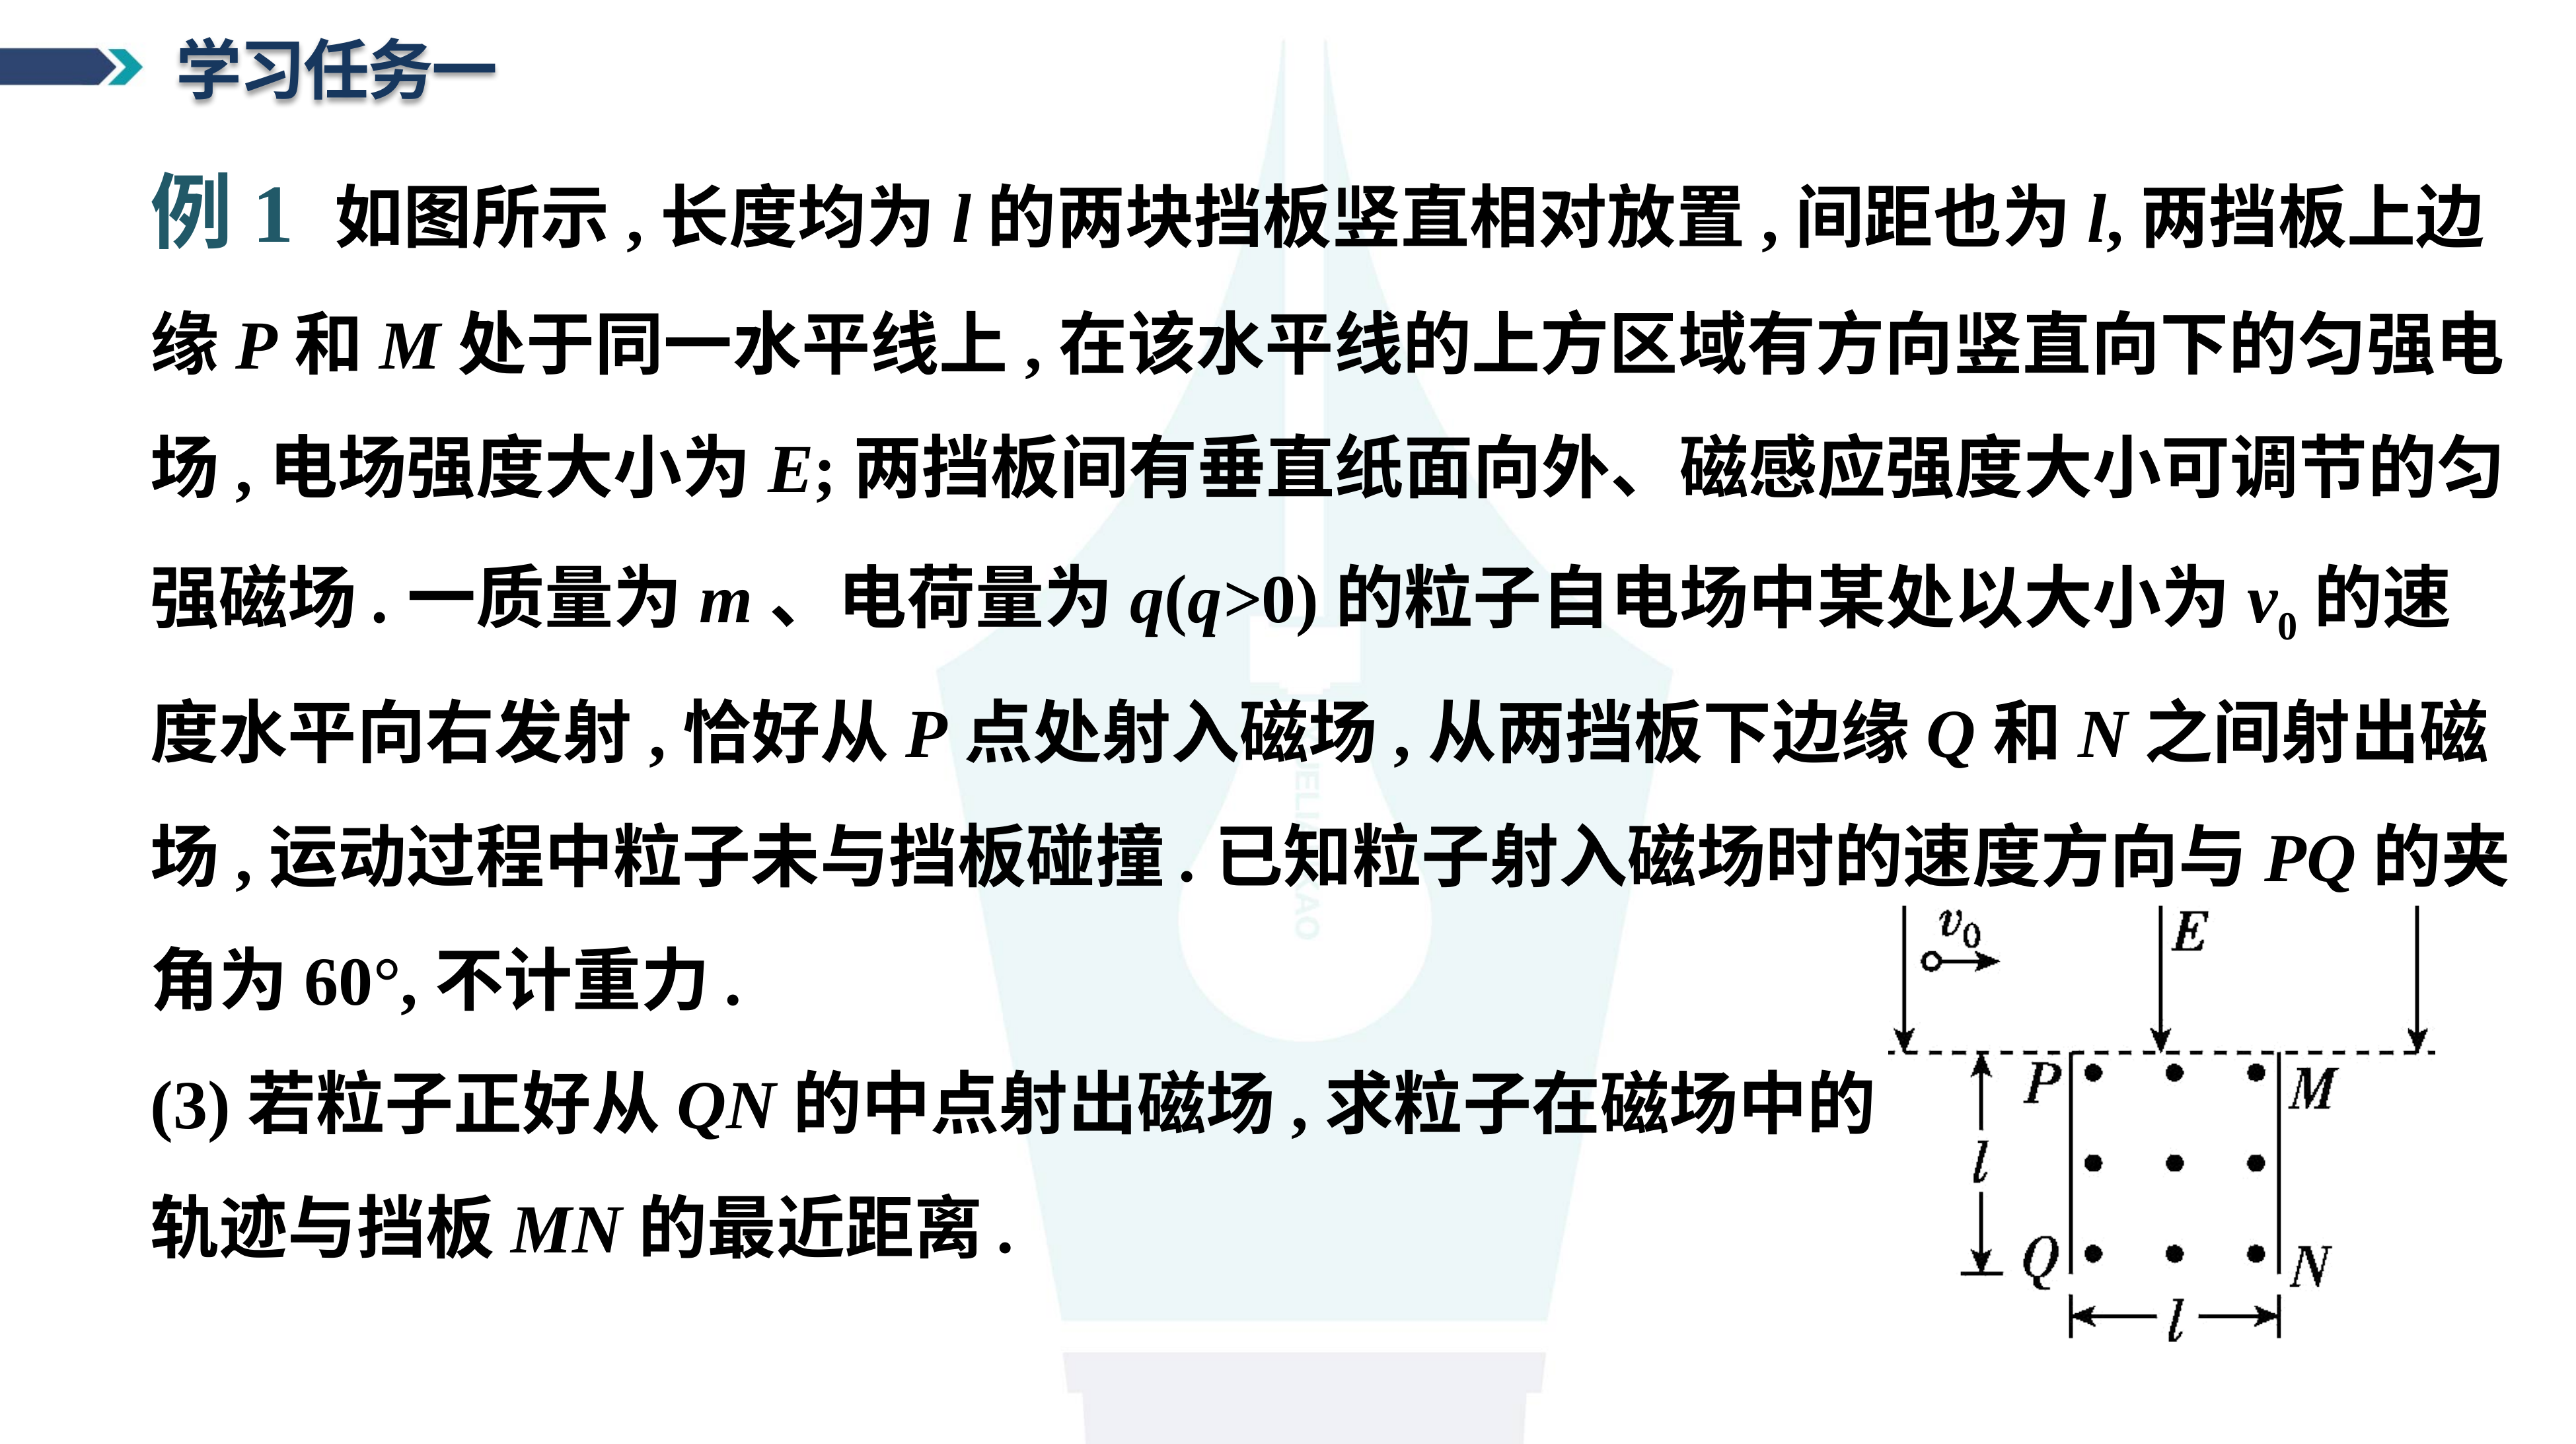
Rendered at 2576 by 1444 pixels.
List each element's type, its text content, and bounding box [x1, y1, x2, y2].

text_box 例1 如图所示,长度均为l的两块挡板竖直相对放置,间距也为l,两挡板上边缘P和M处于同一水平线上,在该水平线的上方区域有方向竖直向下的匀强电场,电场强度大小为E;两挡板间有垂直纸面向外、磁感应强度大小可调节的匀强磁场.一质量为m、电荷量为q(q>0)的粒子自电场中某处以大小为v0的速度水平向右发射,恰好从P点处射入磁场,从两挡板下边缘Q和N之间射出磁场,运动过程中粒子未与挡板碰撞.已知粒子射入磁场时的速度方向与PQ的夹角为60°,不计重力. (3)若粒子正好从QN的中点射出磁场,求粒子在磁场中的 轨迹与挡板MN的最近距离. [140, 105, 2521, 1444]
text_box 学习任务一 [109, 23, 562, 113]
picture [1888, 906, 2435, 1342]
picture [0, 0, 2576, 1444]
